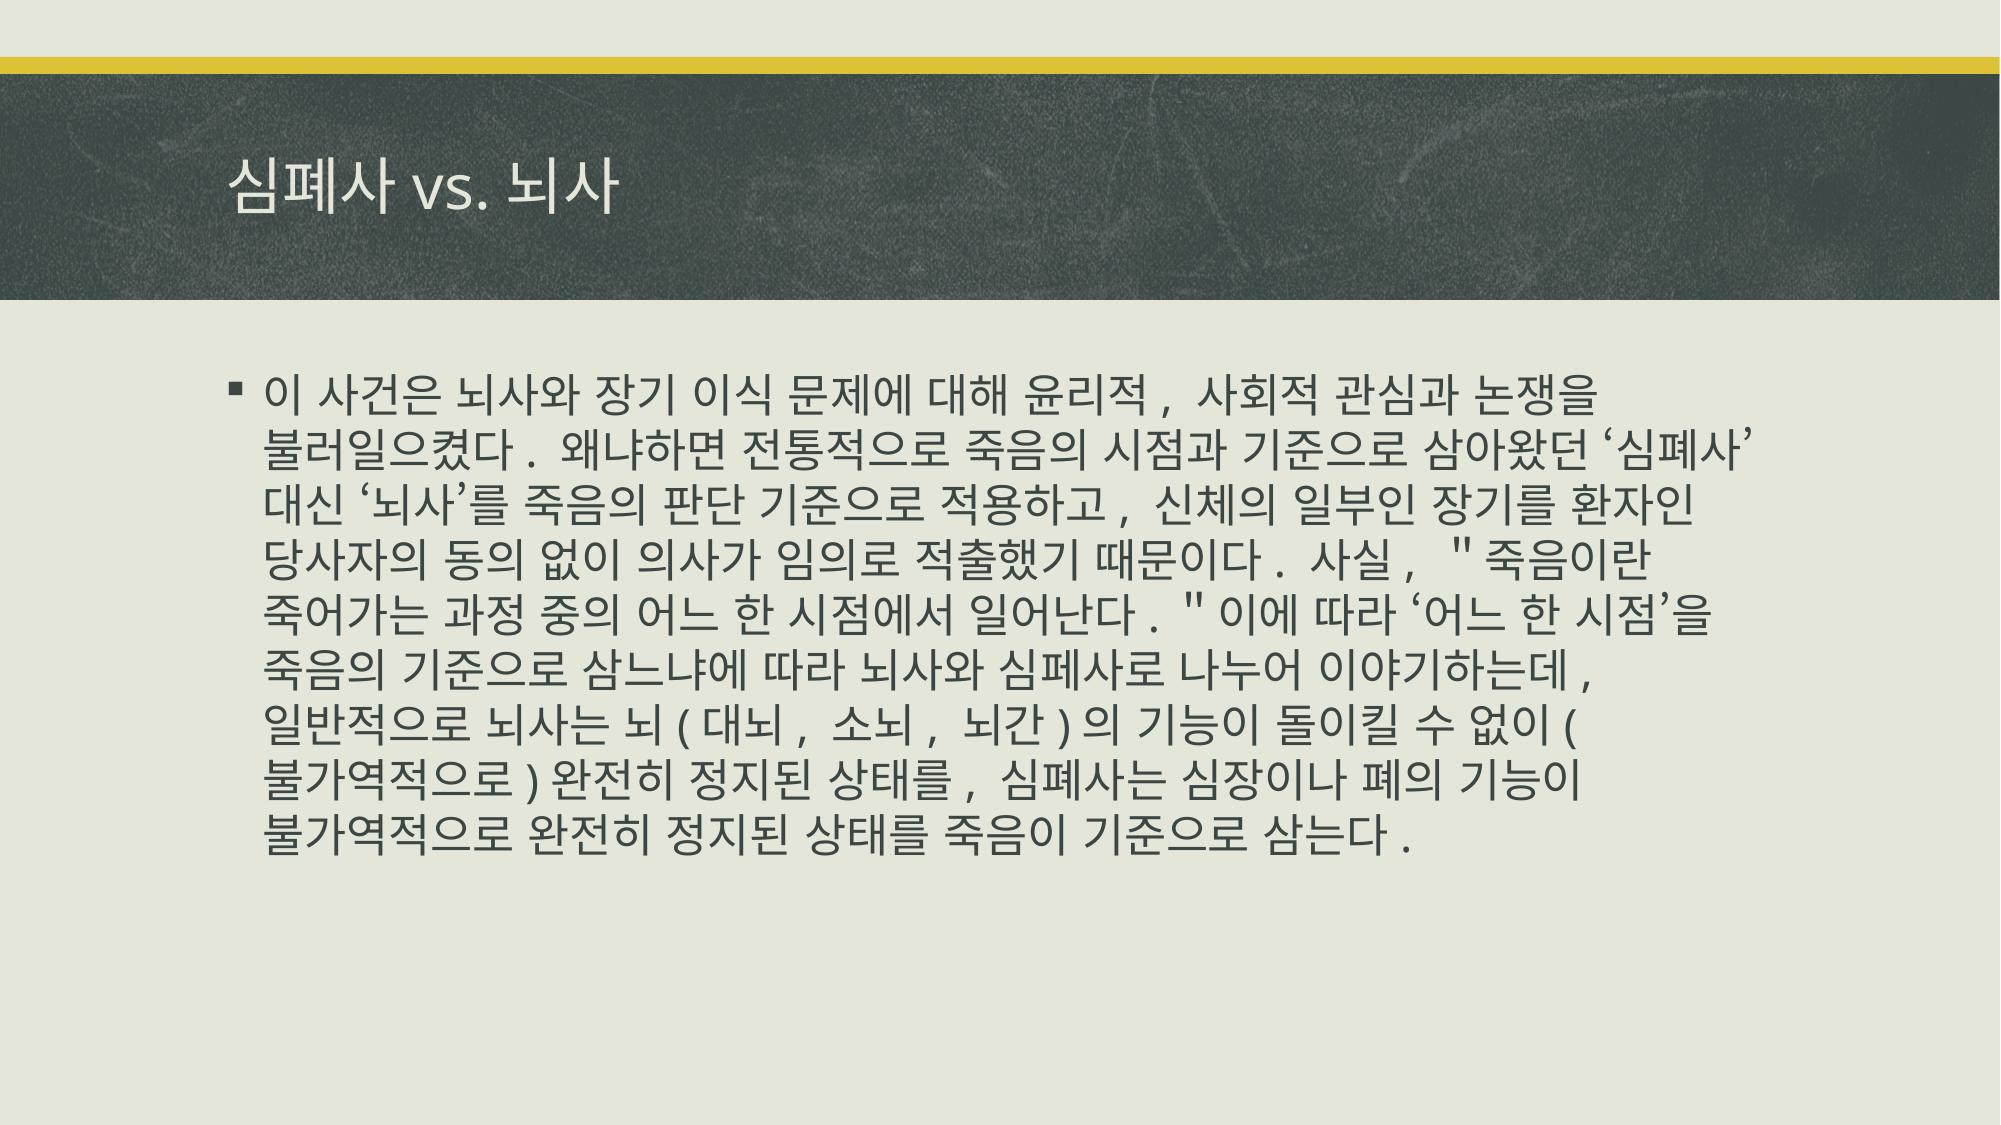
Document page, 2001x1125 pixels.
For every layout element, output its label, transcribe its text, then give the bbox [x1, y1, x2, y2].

title 심폐사vs.뇌사 [210, 76, 1790, 300]
list 이 사건은 뇌사와 장기 이식 문제에 대해 윤리적, 사회적 관심과 논쟁을 불러일으켰다. 왜냐하면 전통적으로 죽음의 시점과 기준으로 삼아왔던 ‘심폐사’ 대신 ‘뇌사’를 죽음의 판단 기준으로 적용하고, 신체의 일부인 장기를 환자인 당사자의 동의 없이 의사가 임의로 적출했기 때문이다. 사실, ＂죽음이란 죽어가는 과정 중의 어느 한 시점에서 일어난다.＂이에 따라 ‘어느 한 시점’을 죽음의 기준으로 삼느냐에 따라 뇌사와 심페사로 나누어 이야기하는데, 일반적으로 뇌사는 뇌(대뇌, 소뇌, 뇌간)의 기능이 돌이킬 수 없이(불가역적으로)완전히 정지된 상태를, 심폐사는 심장이나 폐의 기능이 불가역적으로 완전히 정지된 상태를 죽음이 기준으로 삼는다. [210, 359, 1790, 1014]
picture [0, 74, 2000, 300]
